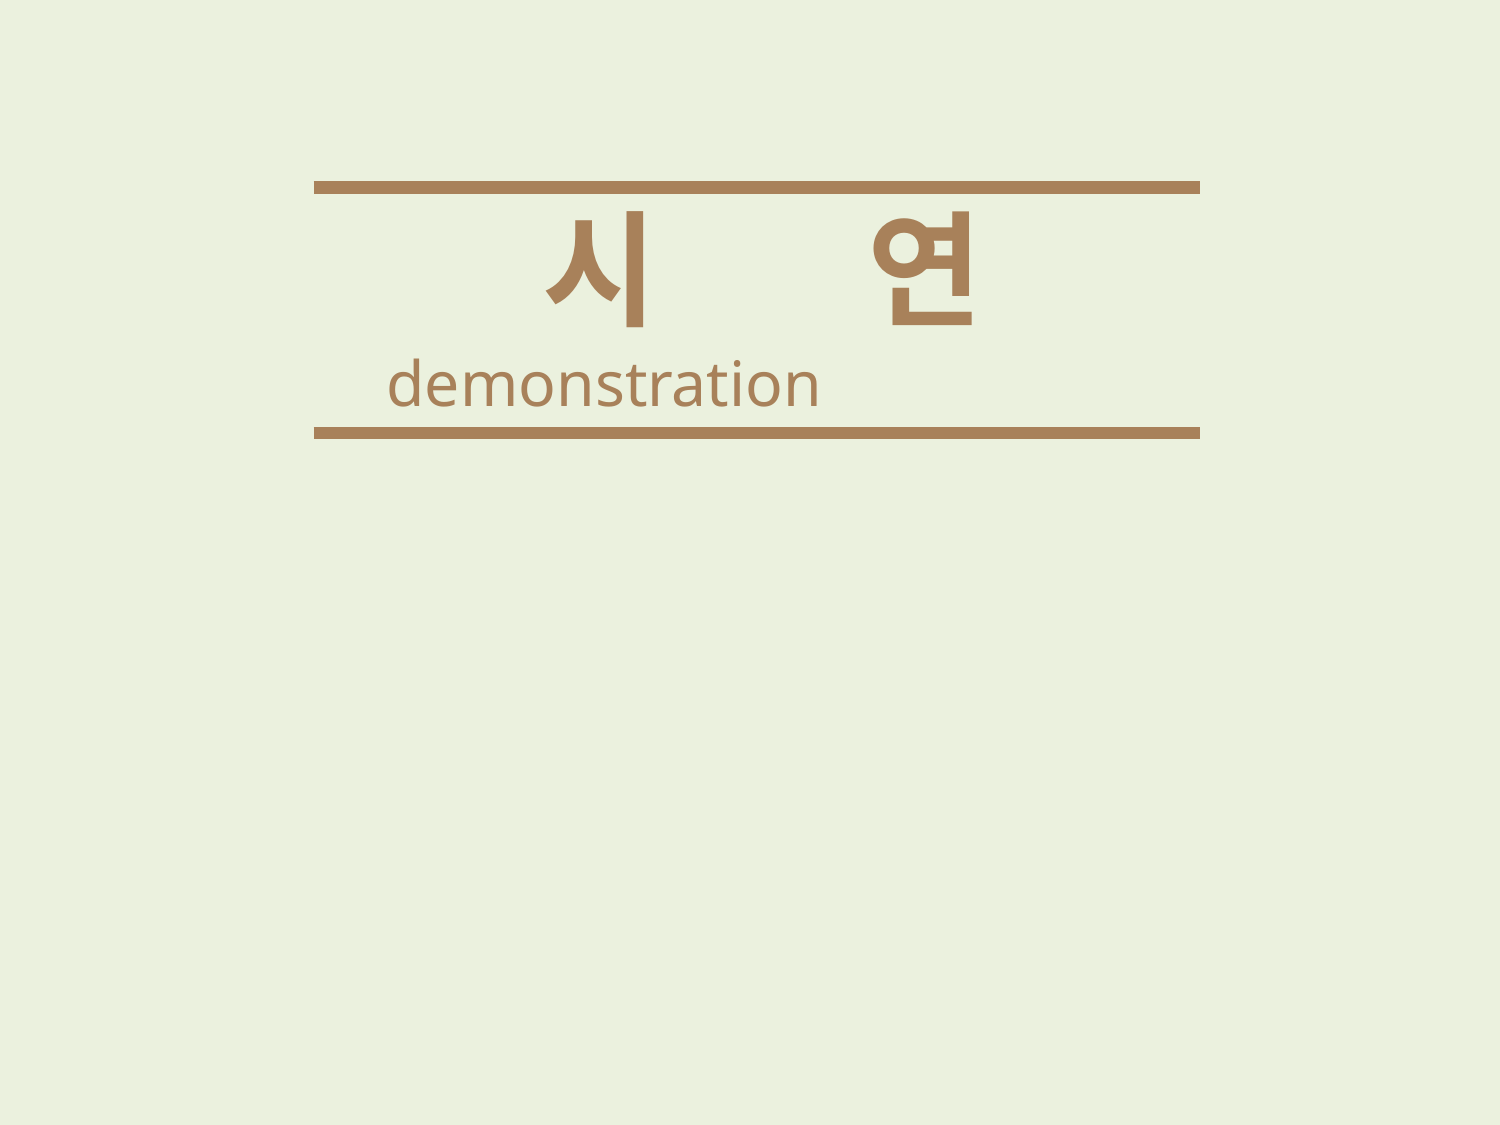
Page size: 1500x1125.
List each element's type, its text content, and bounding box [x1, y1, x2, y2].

text_box demonstration [371, 337, 1140, 427]
text_box [0, 0, 1500, 1125]
text_box 시 연 [527, 196, 998, 337]
